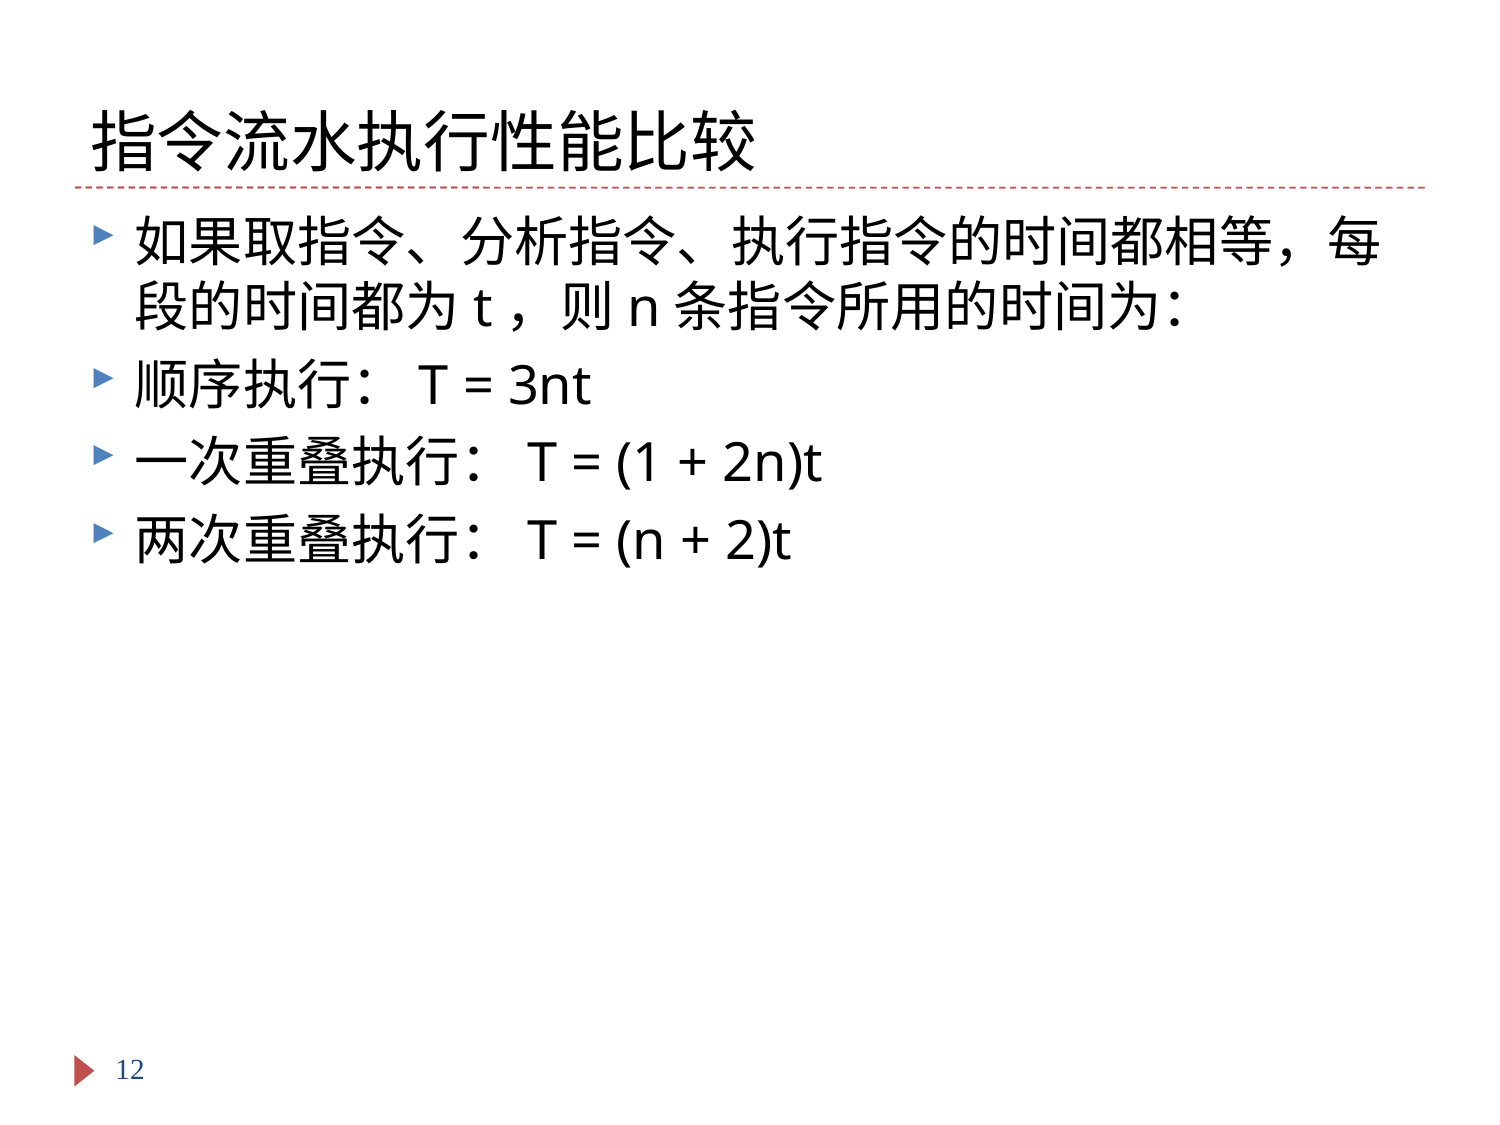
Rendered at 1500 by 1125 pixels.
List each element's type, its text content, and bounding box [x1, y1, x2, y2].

list 如果取指令、分析指令、执行指令的时间都相等，每段的时间都为t，则n条指令所用的时间为： 顺序执行：T = 3nt 一次重叠执行：T = (1 + 2n)t 两次重叠执行：T = (n + 2)t [75, 200, 1425, 1006]
slide_number 12 [100, 1042, 426, 1103]
title 指令流水执行性能比较 [75, 24, 1425, 188]
